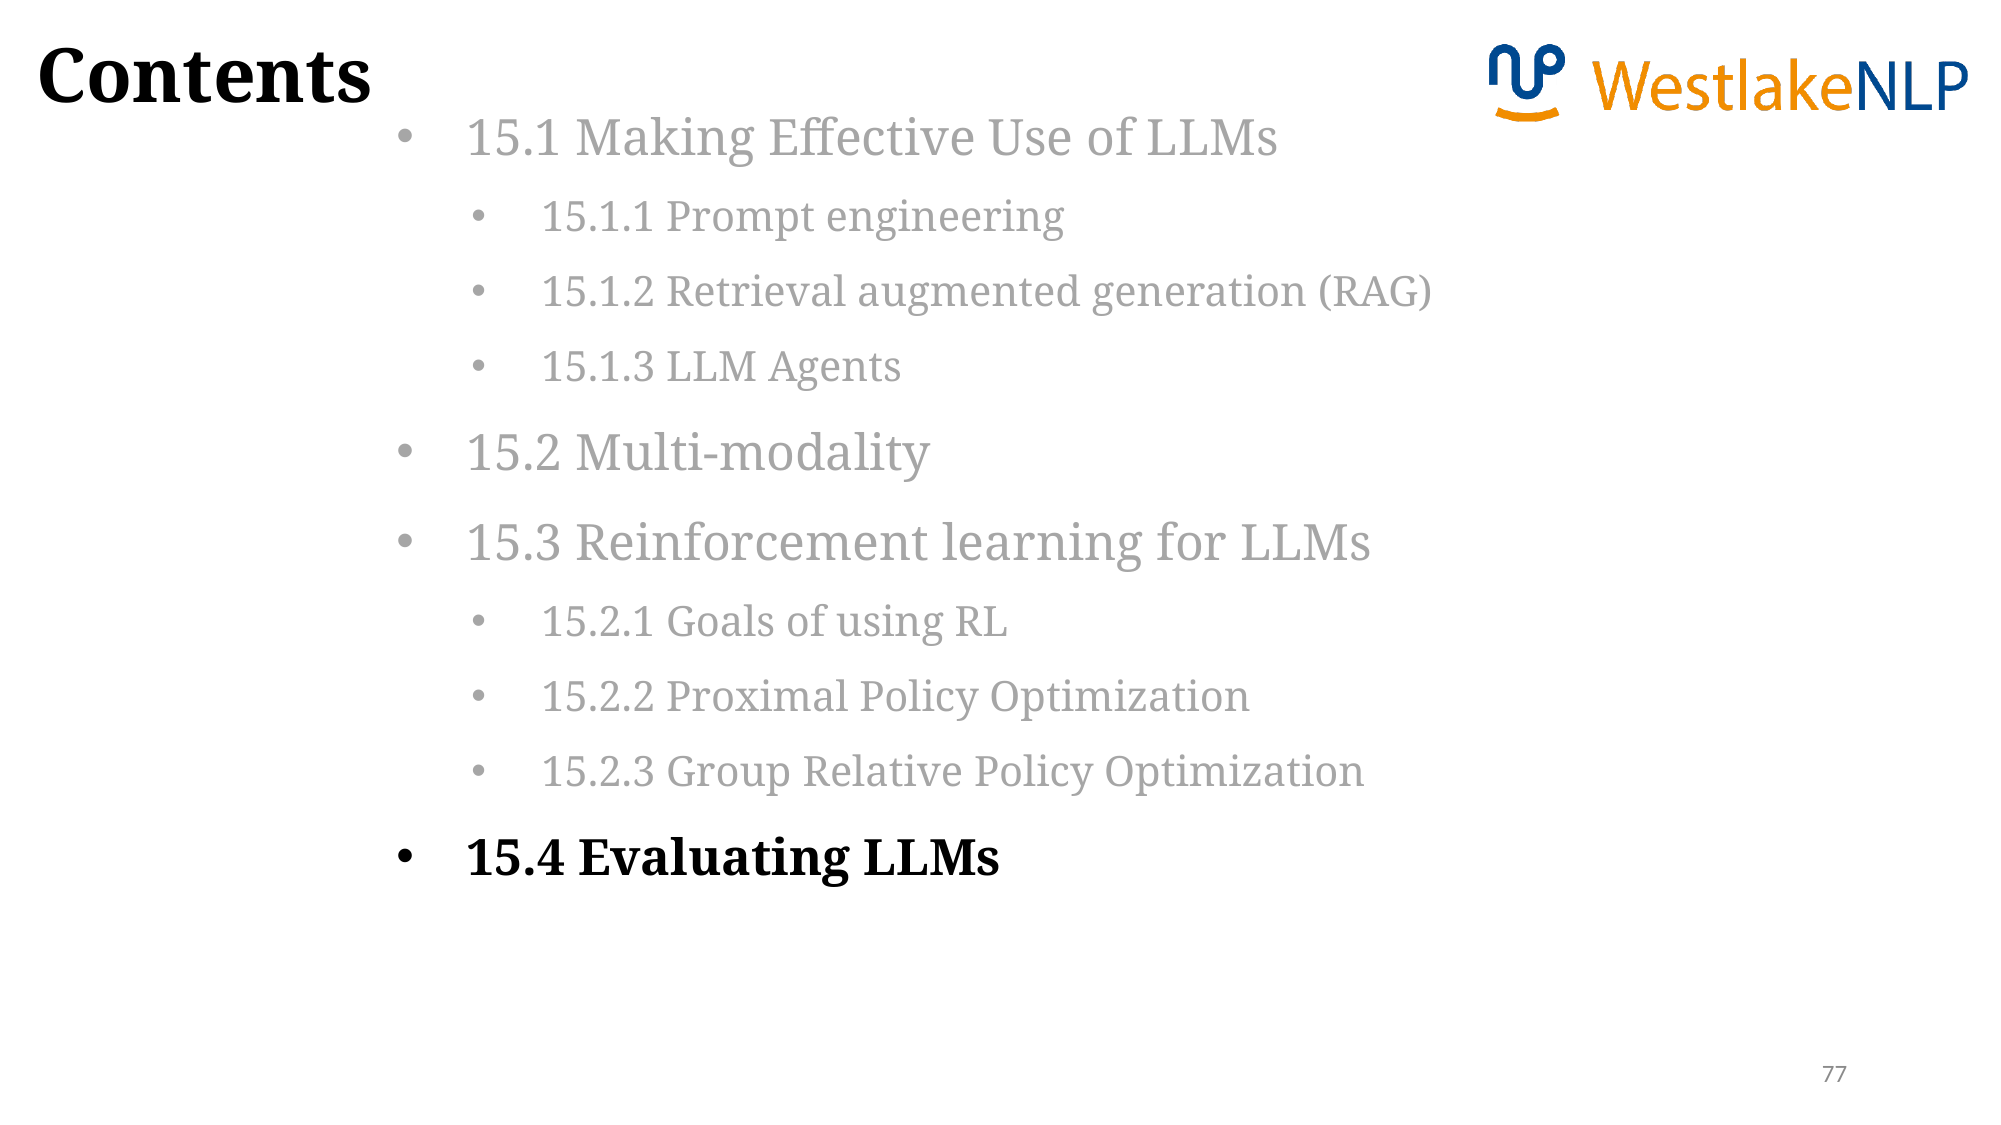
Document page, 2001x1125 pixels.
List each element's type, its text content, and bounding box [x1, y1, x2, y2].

text_box 15.1 Making Effective Use of LLMs 15.1.1 Prompt engineering 15.1.2 Retrieval augmented generation (RAG) 15.1.3 LLM Agents 15.2 Multi-modality 15.3 Reinforcement learning for LLMs 15.2.1 Goals of using RL 15.2.2 Proximal Policy Optimization 15.2.3 Group Relative Policy Optimization 15.4 Evaluating LLMs [381, 67, 1936, 893]
text_box Contents [22, 19, 523, 125]
picture [1459, 0, 2000, 170]
slide_number 77 [1412, 1042, 1863, 1103]
